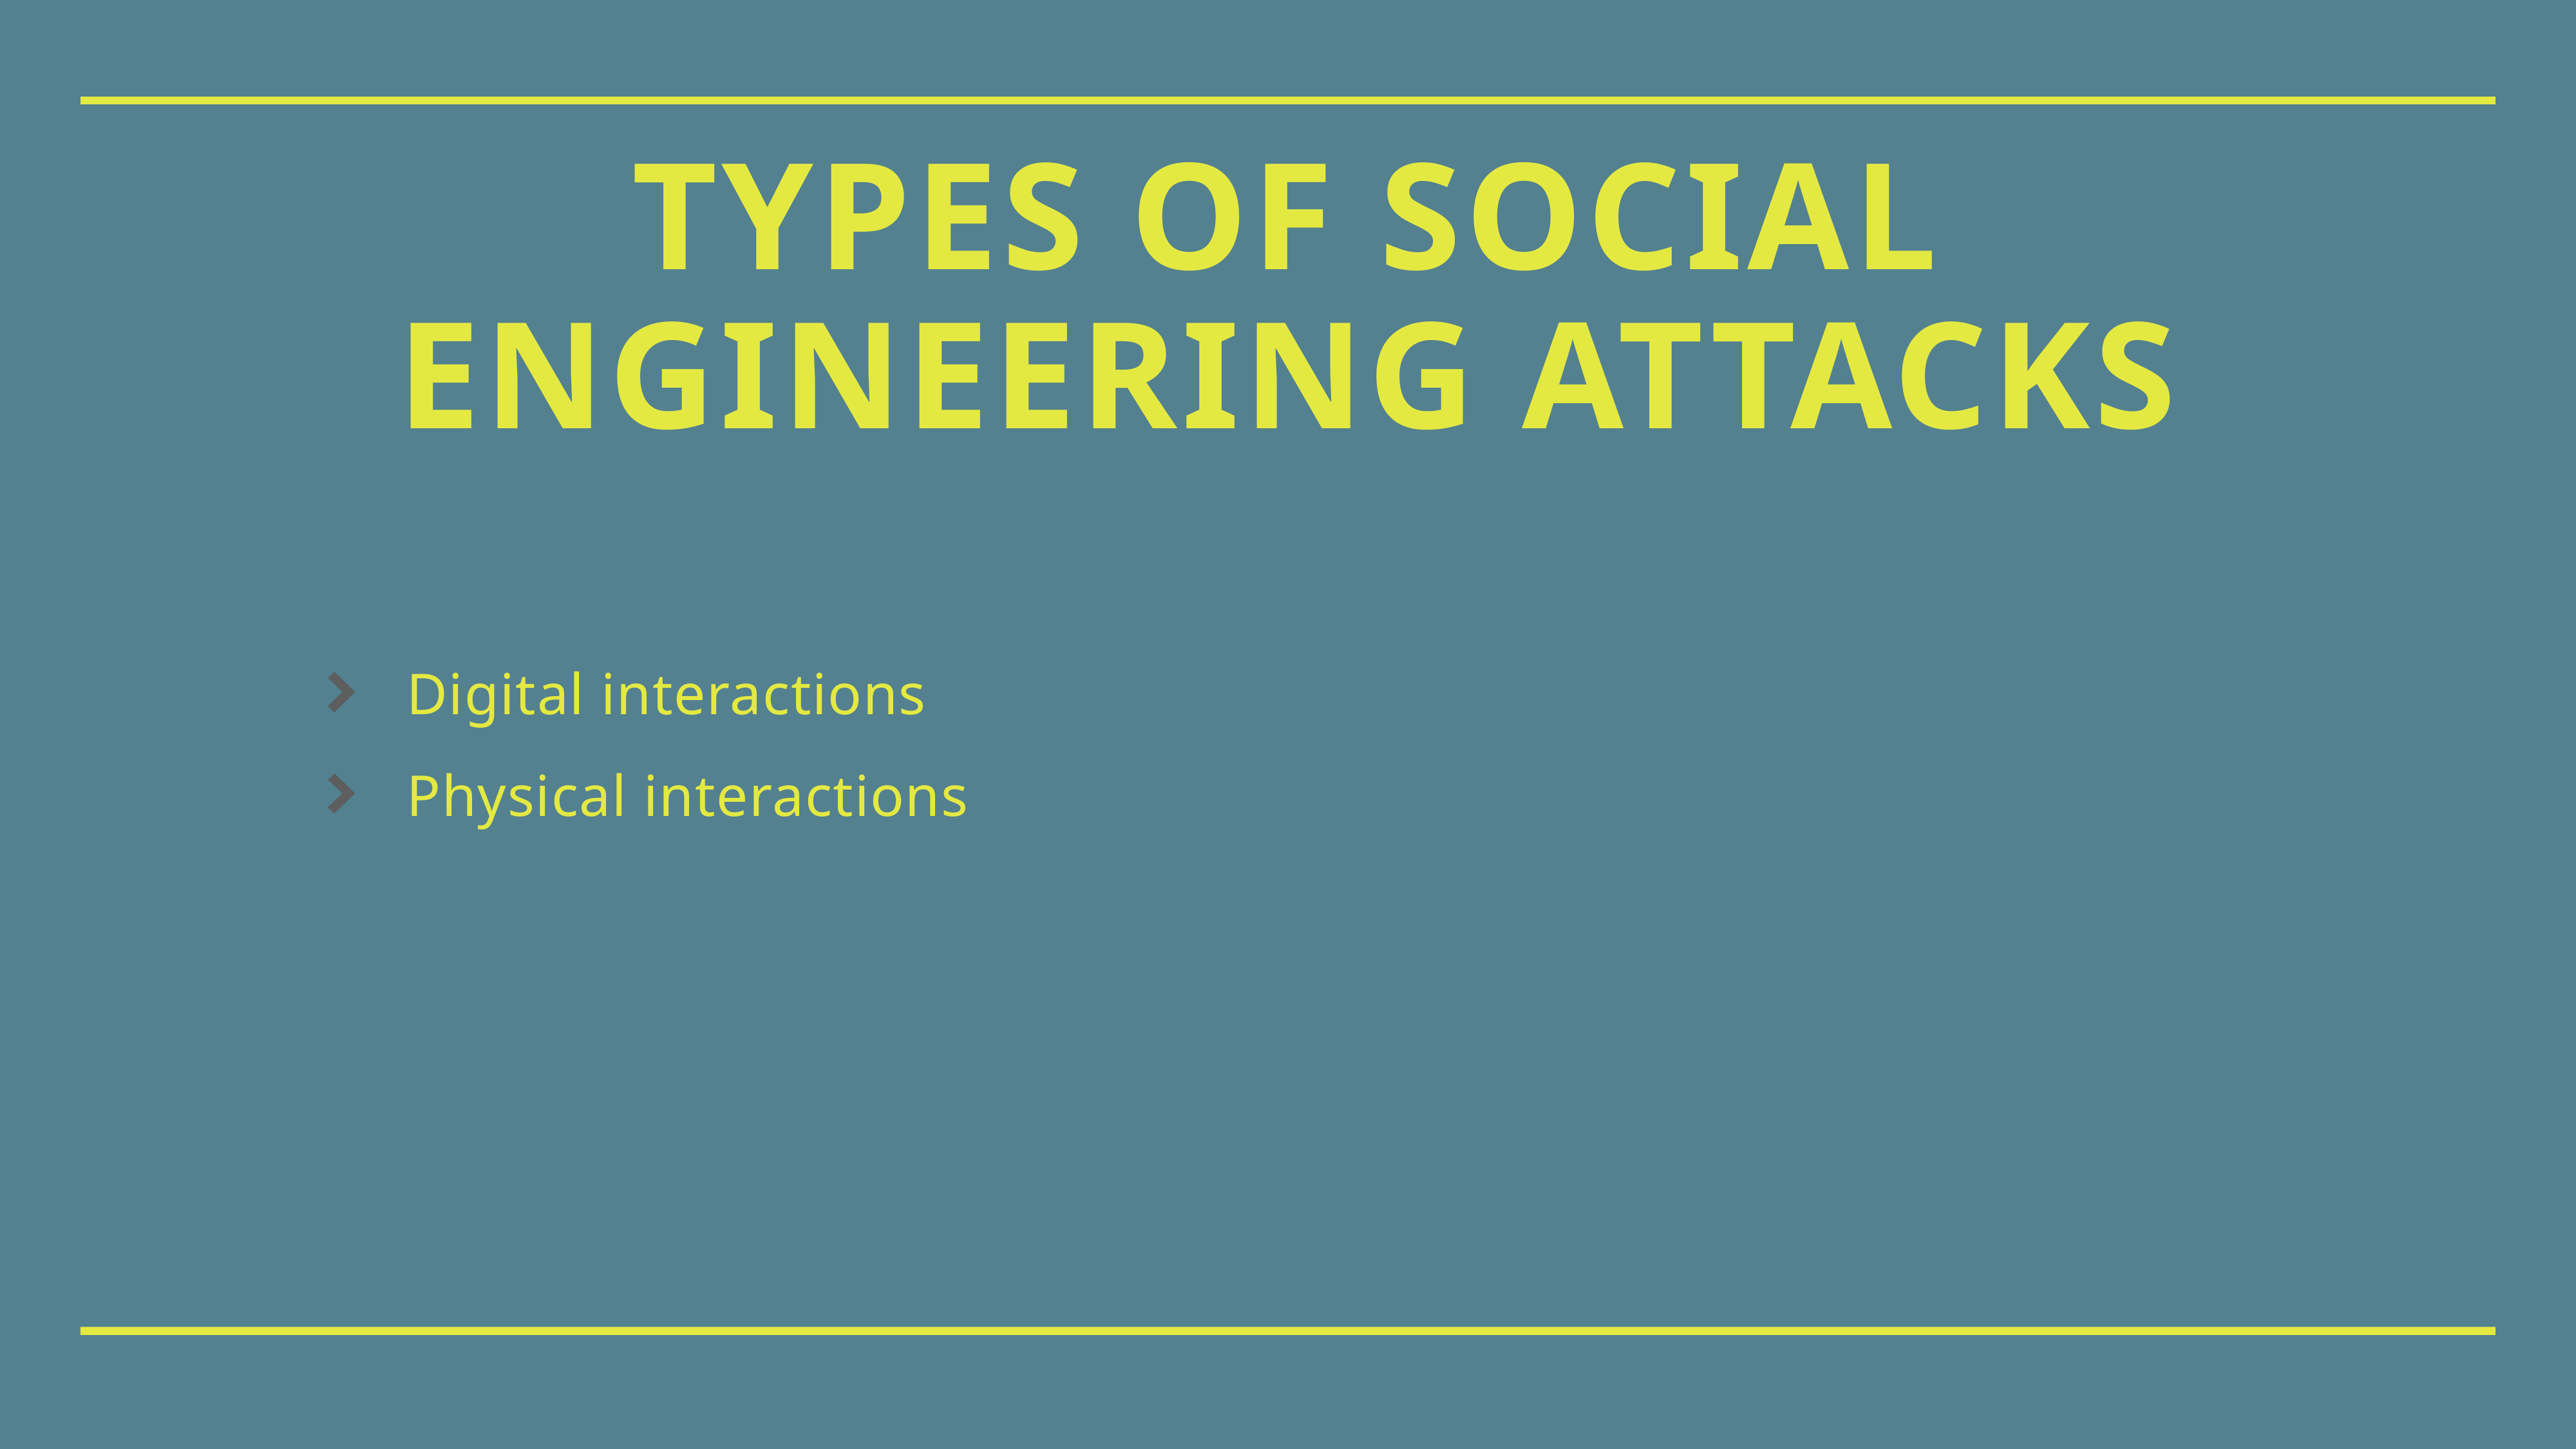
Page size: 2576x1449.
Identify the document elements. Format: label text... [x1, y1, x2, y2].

picture [328, 773, 355, 813]
text_box Digital interactions Physical interactions [323, 619, 975, 833]
title Types of Social Engineering Attacks [220, 104, 2356, 498]
picture [328, 672, 355, 712]
